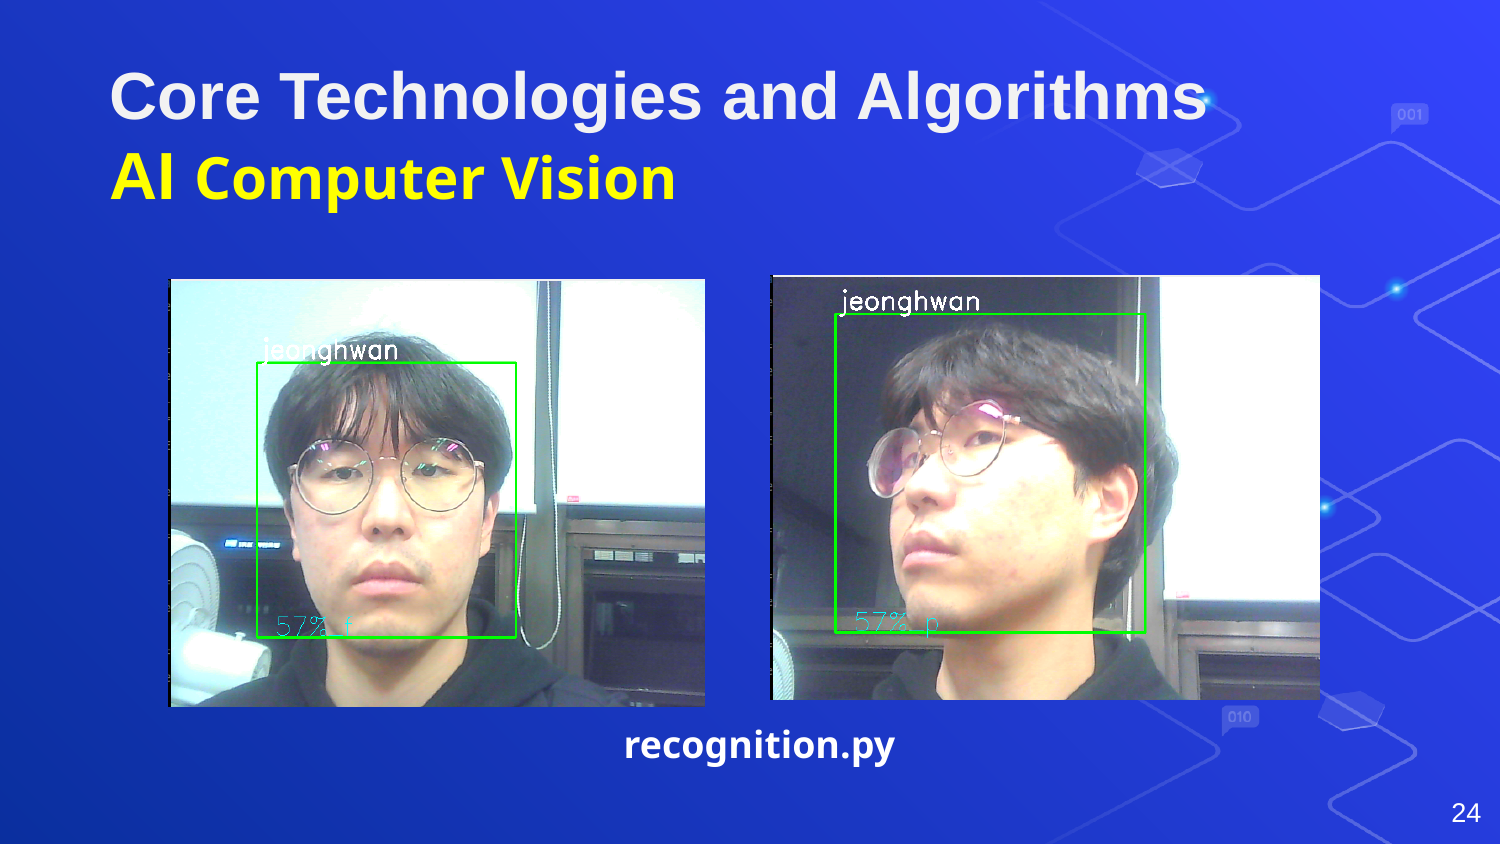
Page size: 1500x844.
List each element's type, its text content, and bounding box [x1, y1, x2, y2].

title Core Technologies and Algorithms AI Computer Vision [109, 71, 1263, 213]
picture [0, 0, 1500, 844]
text_box recognition.py [623, 712, 900, 766]
slide_number 24 [1391, 779, 1482, 844]
